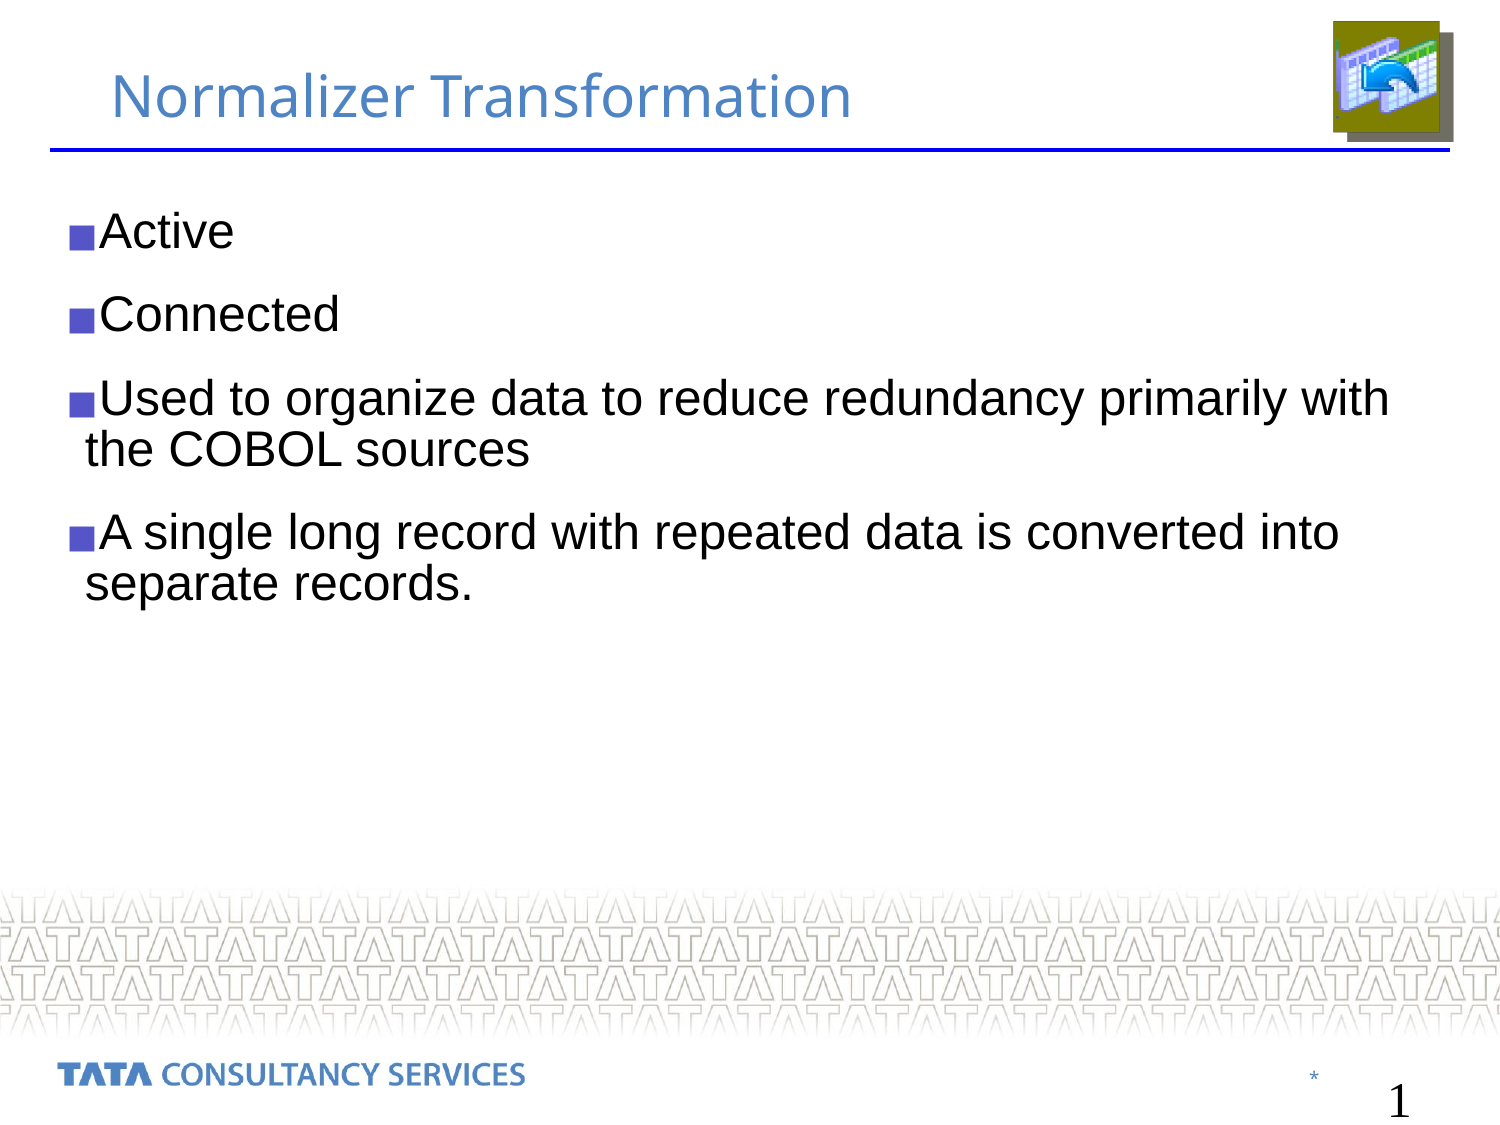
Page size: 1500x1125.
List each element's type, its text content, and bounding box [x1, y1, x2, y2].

list Active Connected Used to organize data to reduce redundancy primarily with the COBOL sources A single long record with repeated data is converted into separate records. [50, 200, 1411, 663]
slide_number ‹#› [1371, 1059, 1435, 1104]
picture [0, 885, 1500, 1039]
title Normalizer Transformation [95, 22, 1456, 166]
picture [57, 1062, 525, 1086]
picture [1331, 20, 1458, 142]
